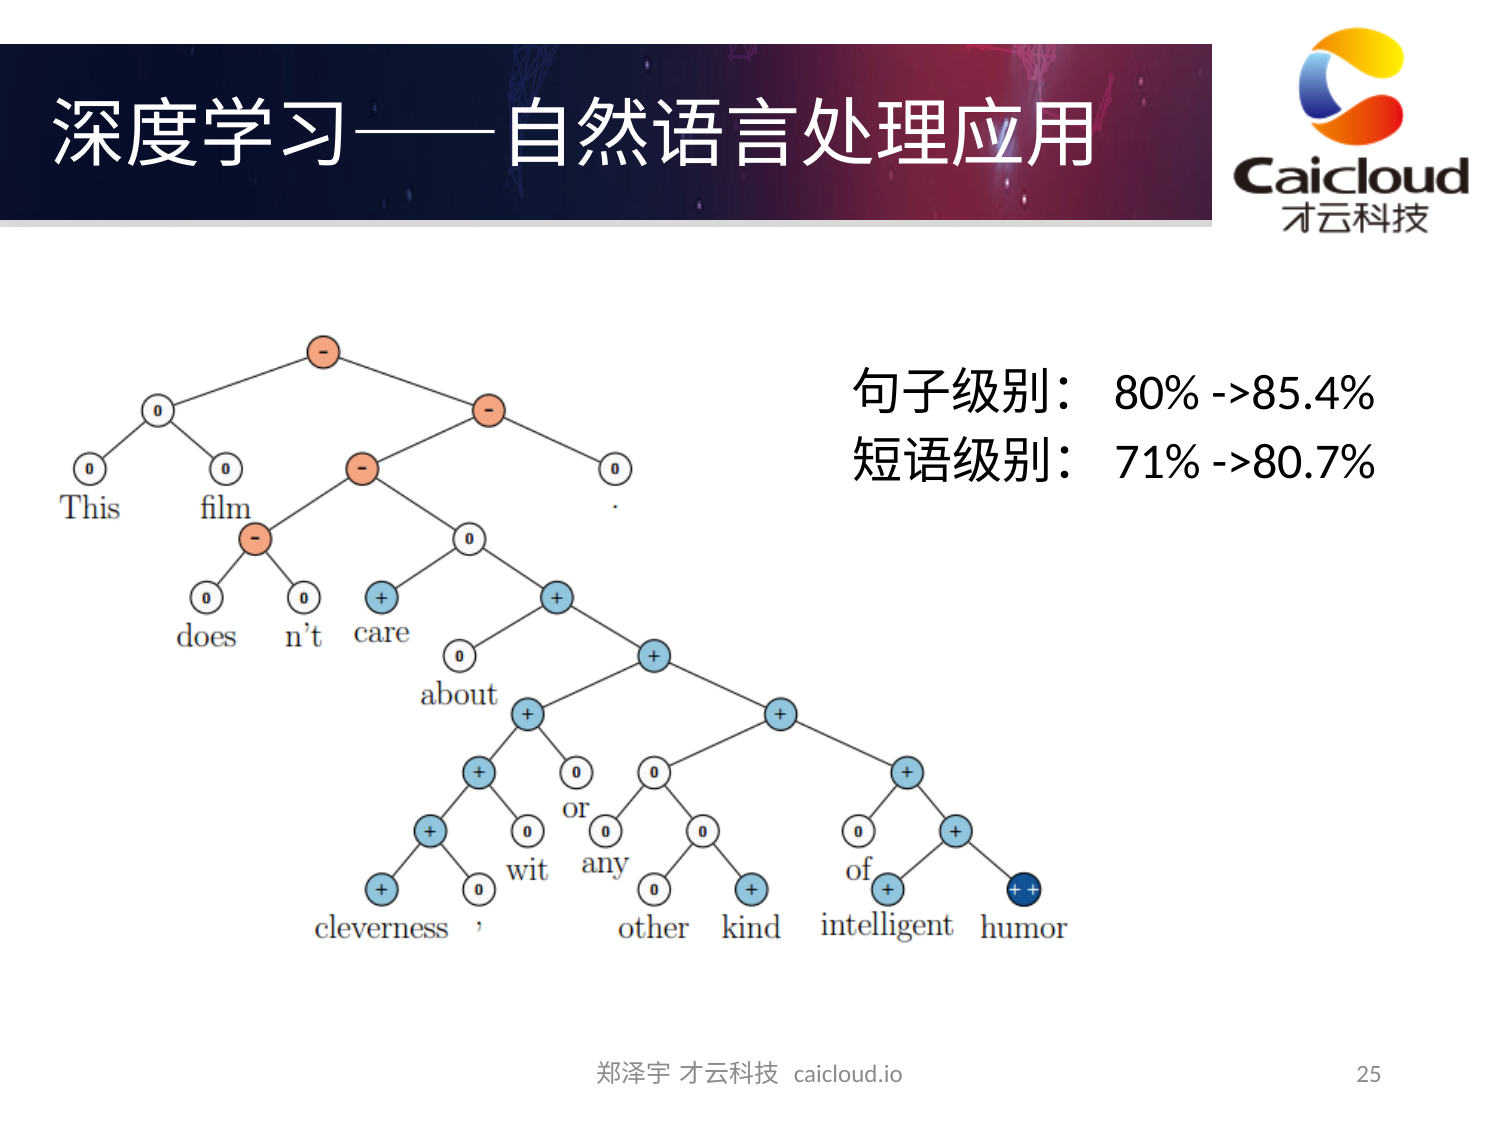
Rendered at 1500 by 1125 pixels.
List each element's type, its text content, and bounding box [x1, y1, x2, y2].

footer 郑泽宇 才云科技 caicloud.io [496, 1042, 1004, 1103]
slide_number 25 [1059, 1042, 1397, 1103]
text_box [839, 352, 1388, 497]
picture [35, 312, 1114, 959]
picture [0, 0, 1500, 260]
